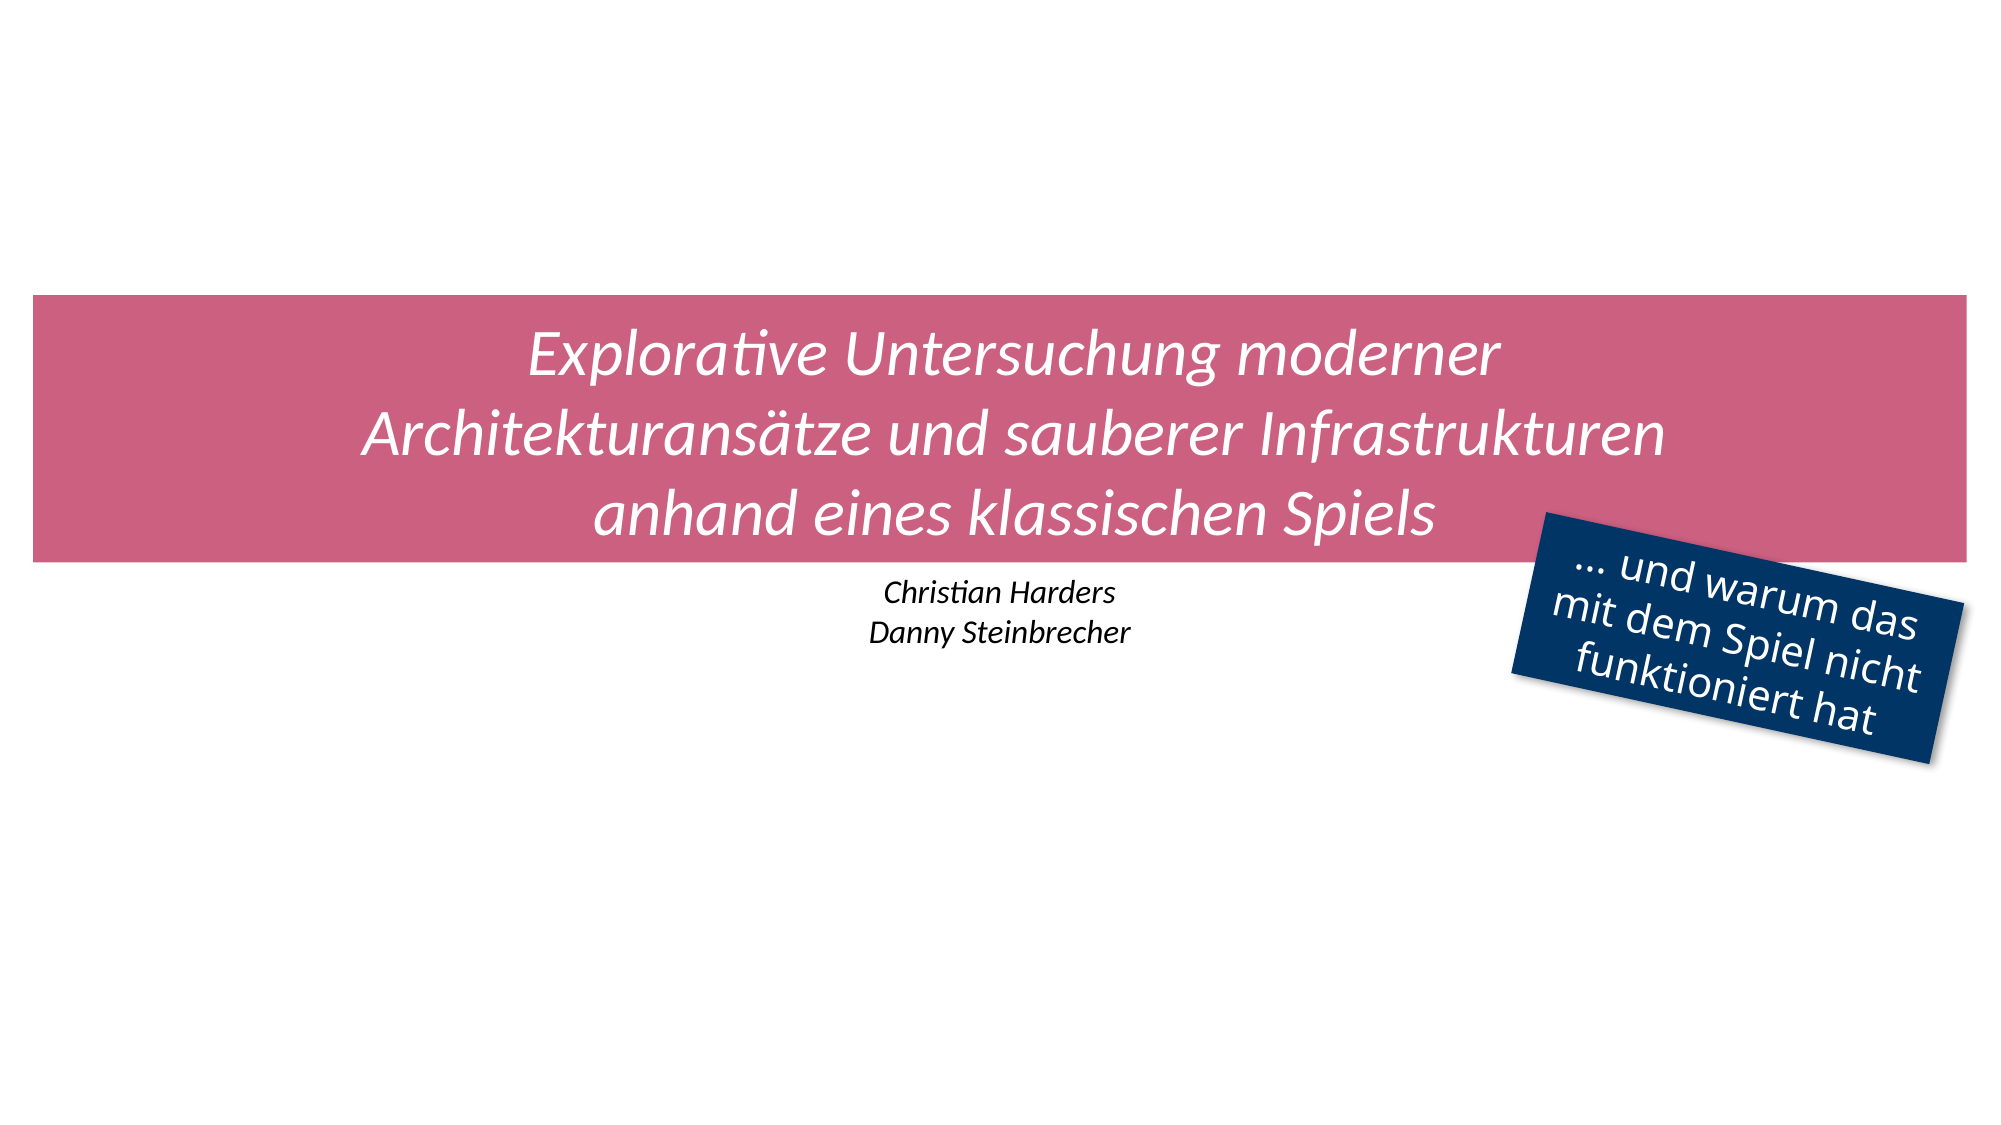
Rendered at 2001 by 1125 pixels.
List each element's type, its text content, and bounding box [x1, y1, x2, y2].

text_box [32, 294, 1968, 562]
text_box Christian Harders Danny Steinbrecher [1798, 562, 2000, 657]
text_box ... und warum das mit dem Spiel nicht funktioniert hat [1511, 512, 1965, 765]
text_box Christian Harders Danny Steinbrecher [0, 562, 1534, 657]
text_box Explorative Untersuchung moderner Architekturansätze und sauberer Infrastrukturen anhand eines klassischen Spiels [280, 295, 1750, 562]
